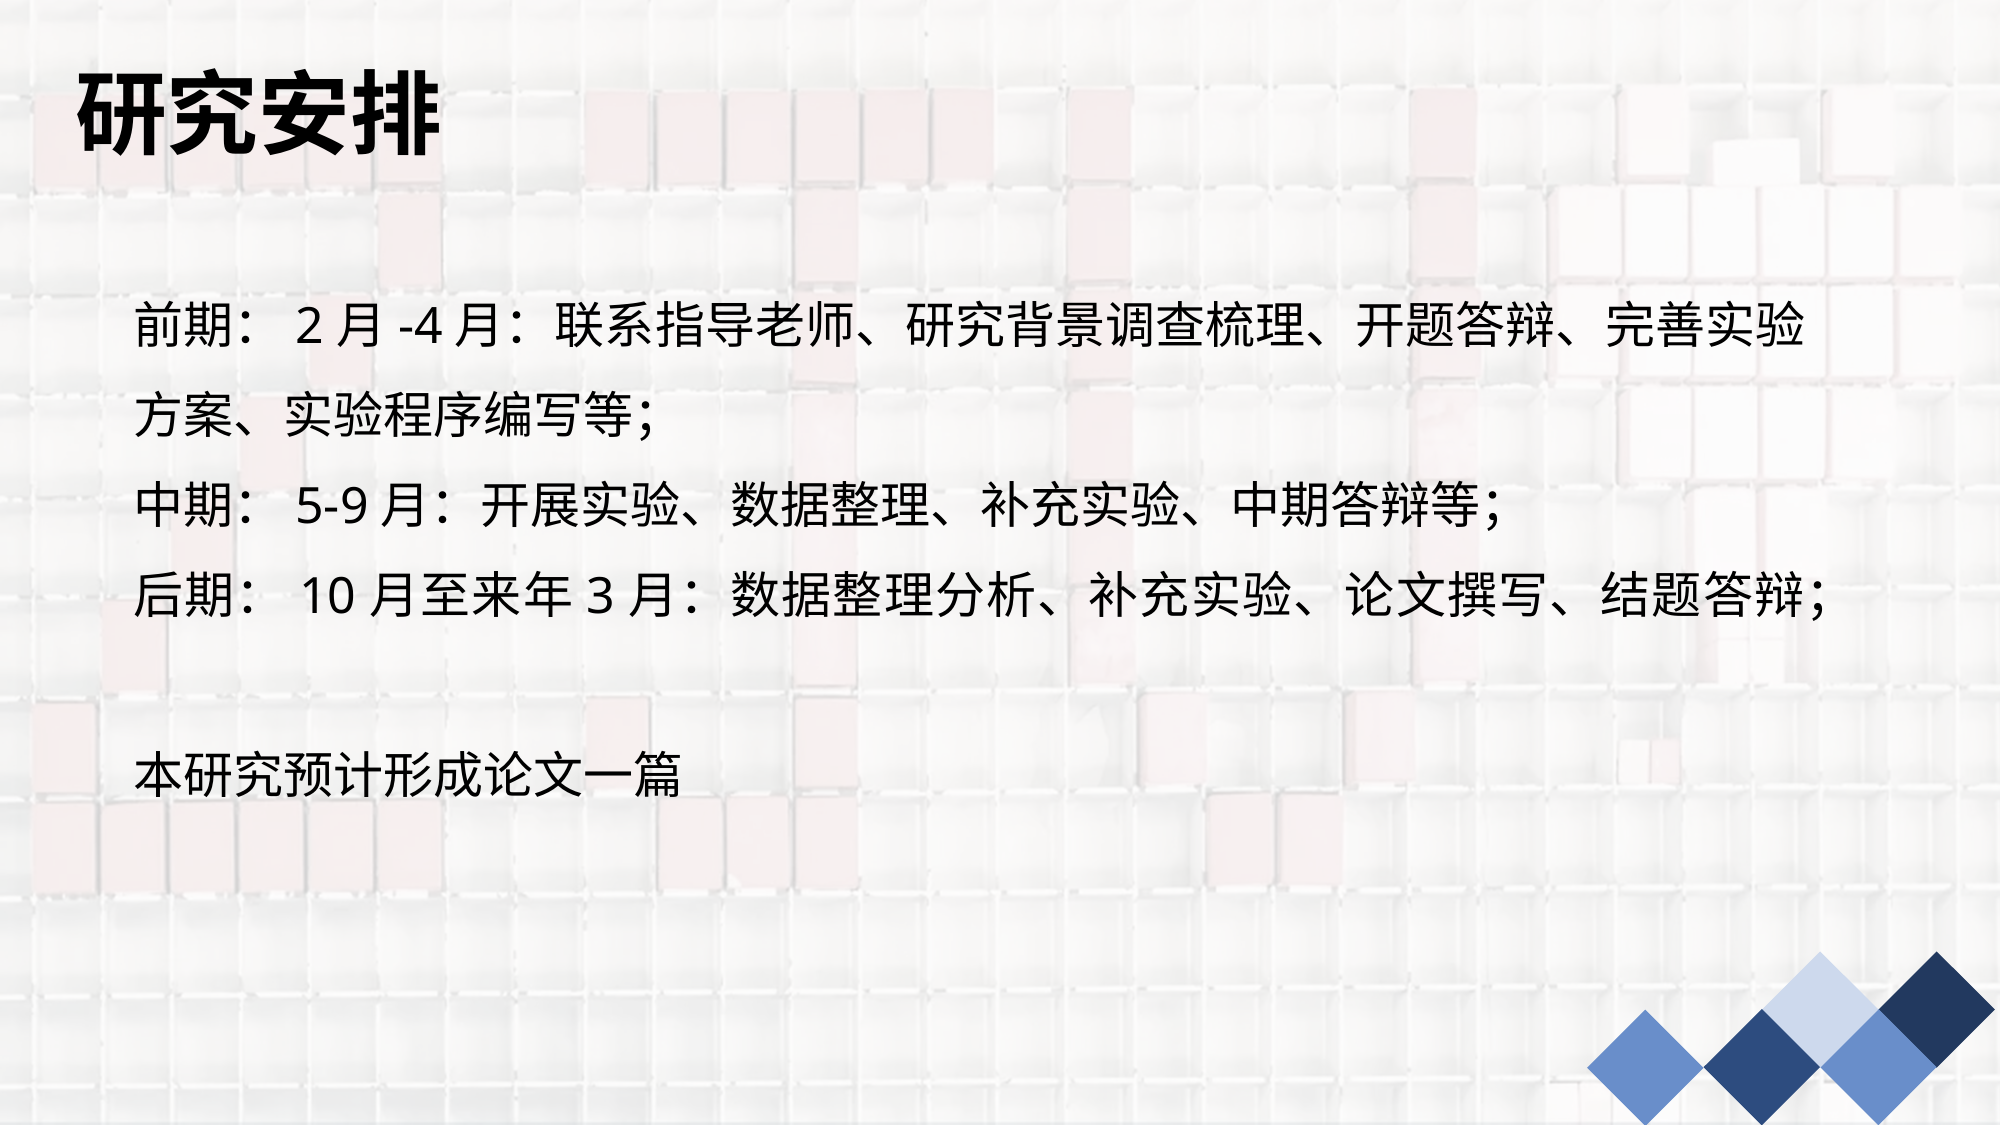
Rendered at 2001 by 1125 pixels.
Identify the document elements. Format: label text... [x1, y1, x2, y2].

text_box 前期：2月-4月：联系指导老师、研究背景调查梳理、开题答辩、完善实验方案、实验程序编写等； 中期：5-9月：开展实验、数据整理、补充实验、中期答辩等； 后期：10月至来年3月：数据整理分析、补充实验、论文撰写、结题答辩； 本研究预计形成论文一篇 [118, 256, 1821, 811]
text_box 研究安排 [60, 48, 941, 173]
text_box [1604, 968, 1978, 1109]
